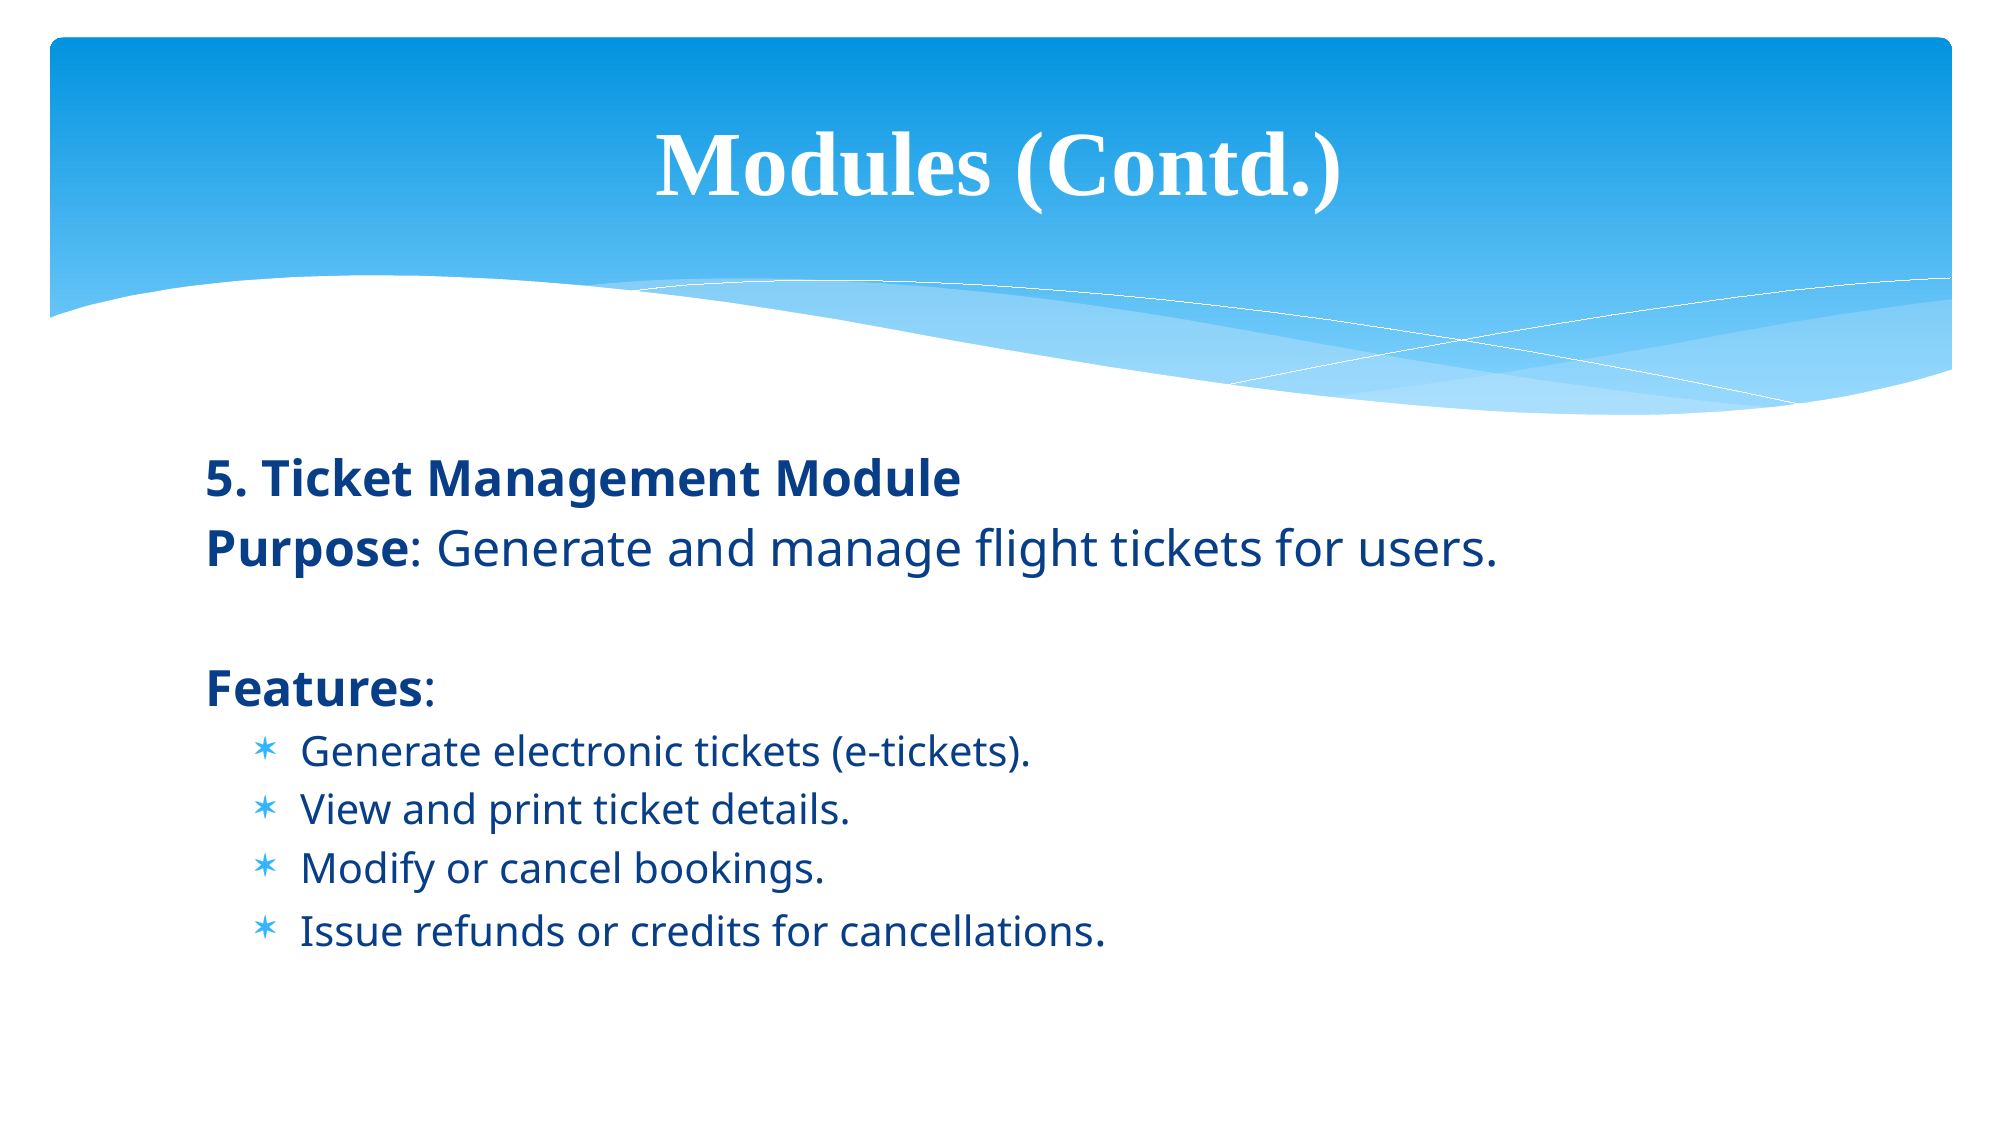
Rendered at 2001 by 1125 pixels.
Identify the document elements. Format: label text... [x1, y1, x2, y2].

list 5. Ticket Management Module Purpose: Generate and manage flight tickets for users. Features: Generate electronic tickets (e-tickets). View and print ticket details. Modify or cancel bookings. Issue refunds or credits for cancellations. [190, 438, 1812, 1005]
title Modules (Contd.) [99, 55, 1900, 261]
